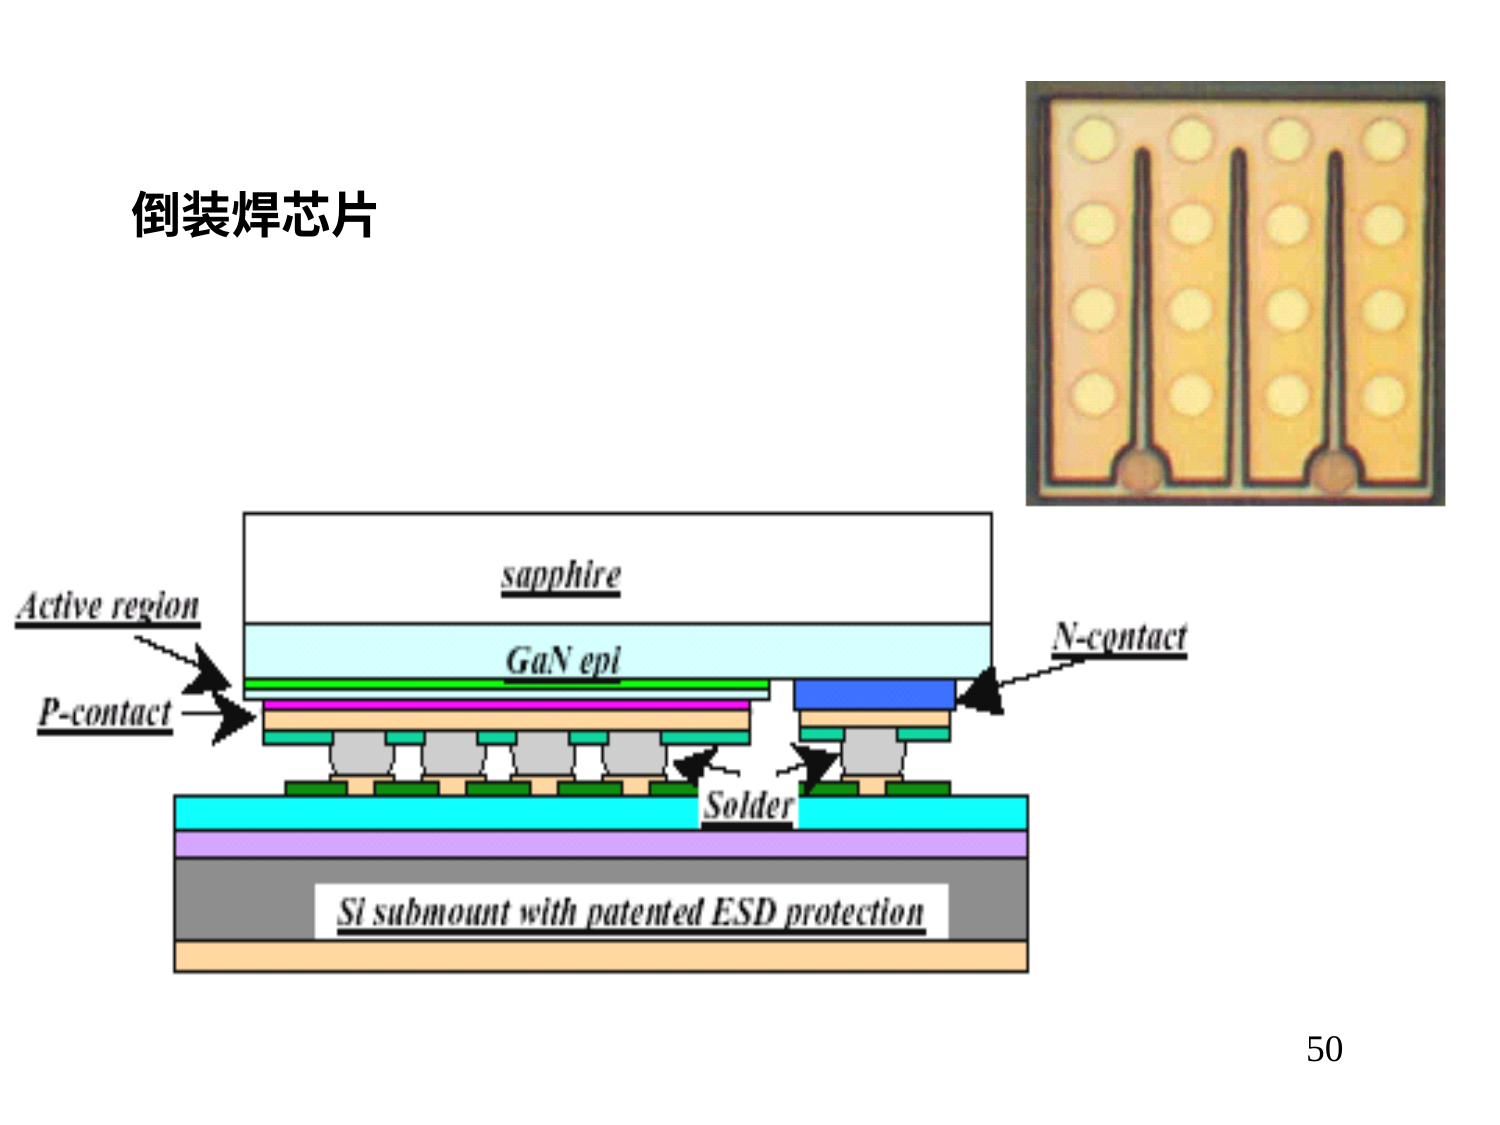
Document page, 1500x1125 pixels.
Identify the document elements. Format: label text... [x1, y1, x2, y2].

slide_number [1059, 1042, 1397, 1103]
text_box 倒装焊芯片 [117, 175, 868, 251]
picture [0, 81, 1458, 1003]
text_box [1291, 1016, 1478, 1077]
